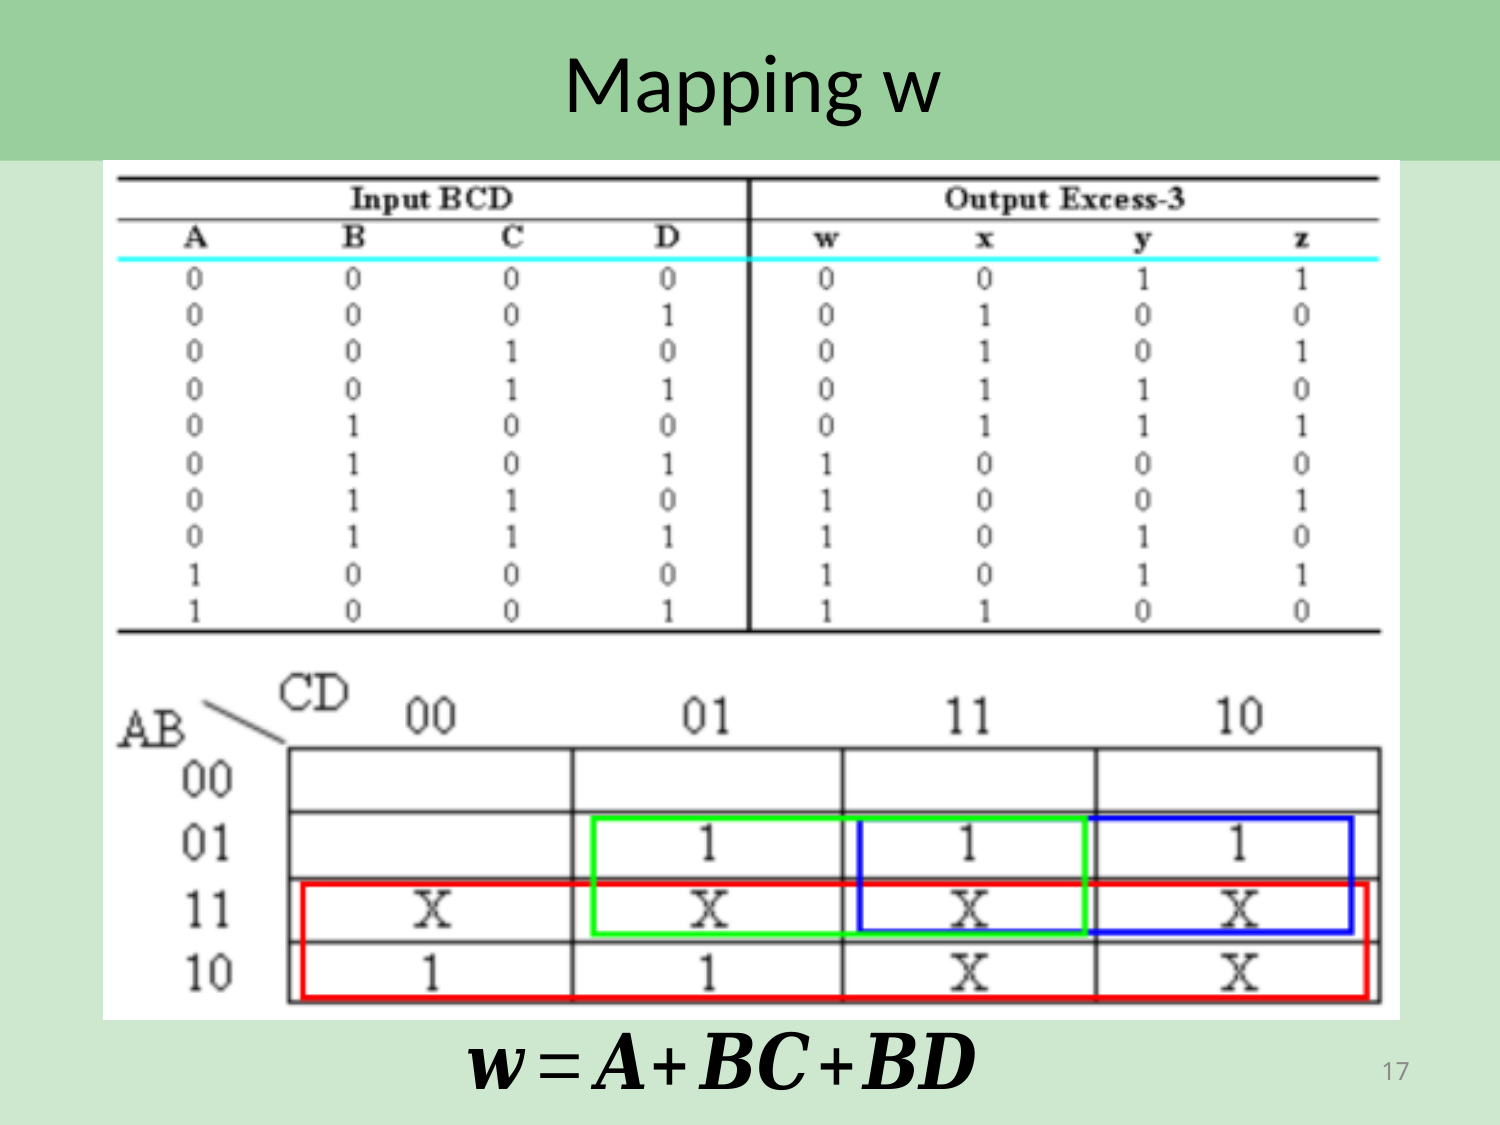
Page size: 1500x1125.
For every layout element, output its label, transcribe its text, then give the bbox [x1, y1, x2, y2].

title Mapping w [17, 15, 1489, 143]
slide_number 17 [1187, 1042, 1425, 1103]
picture [102, 160, 1400, 1020]
